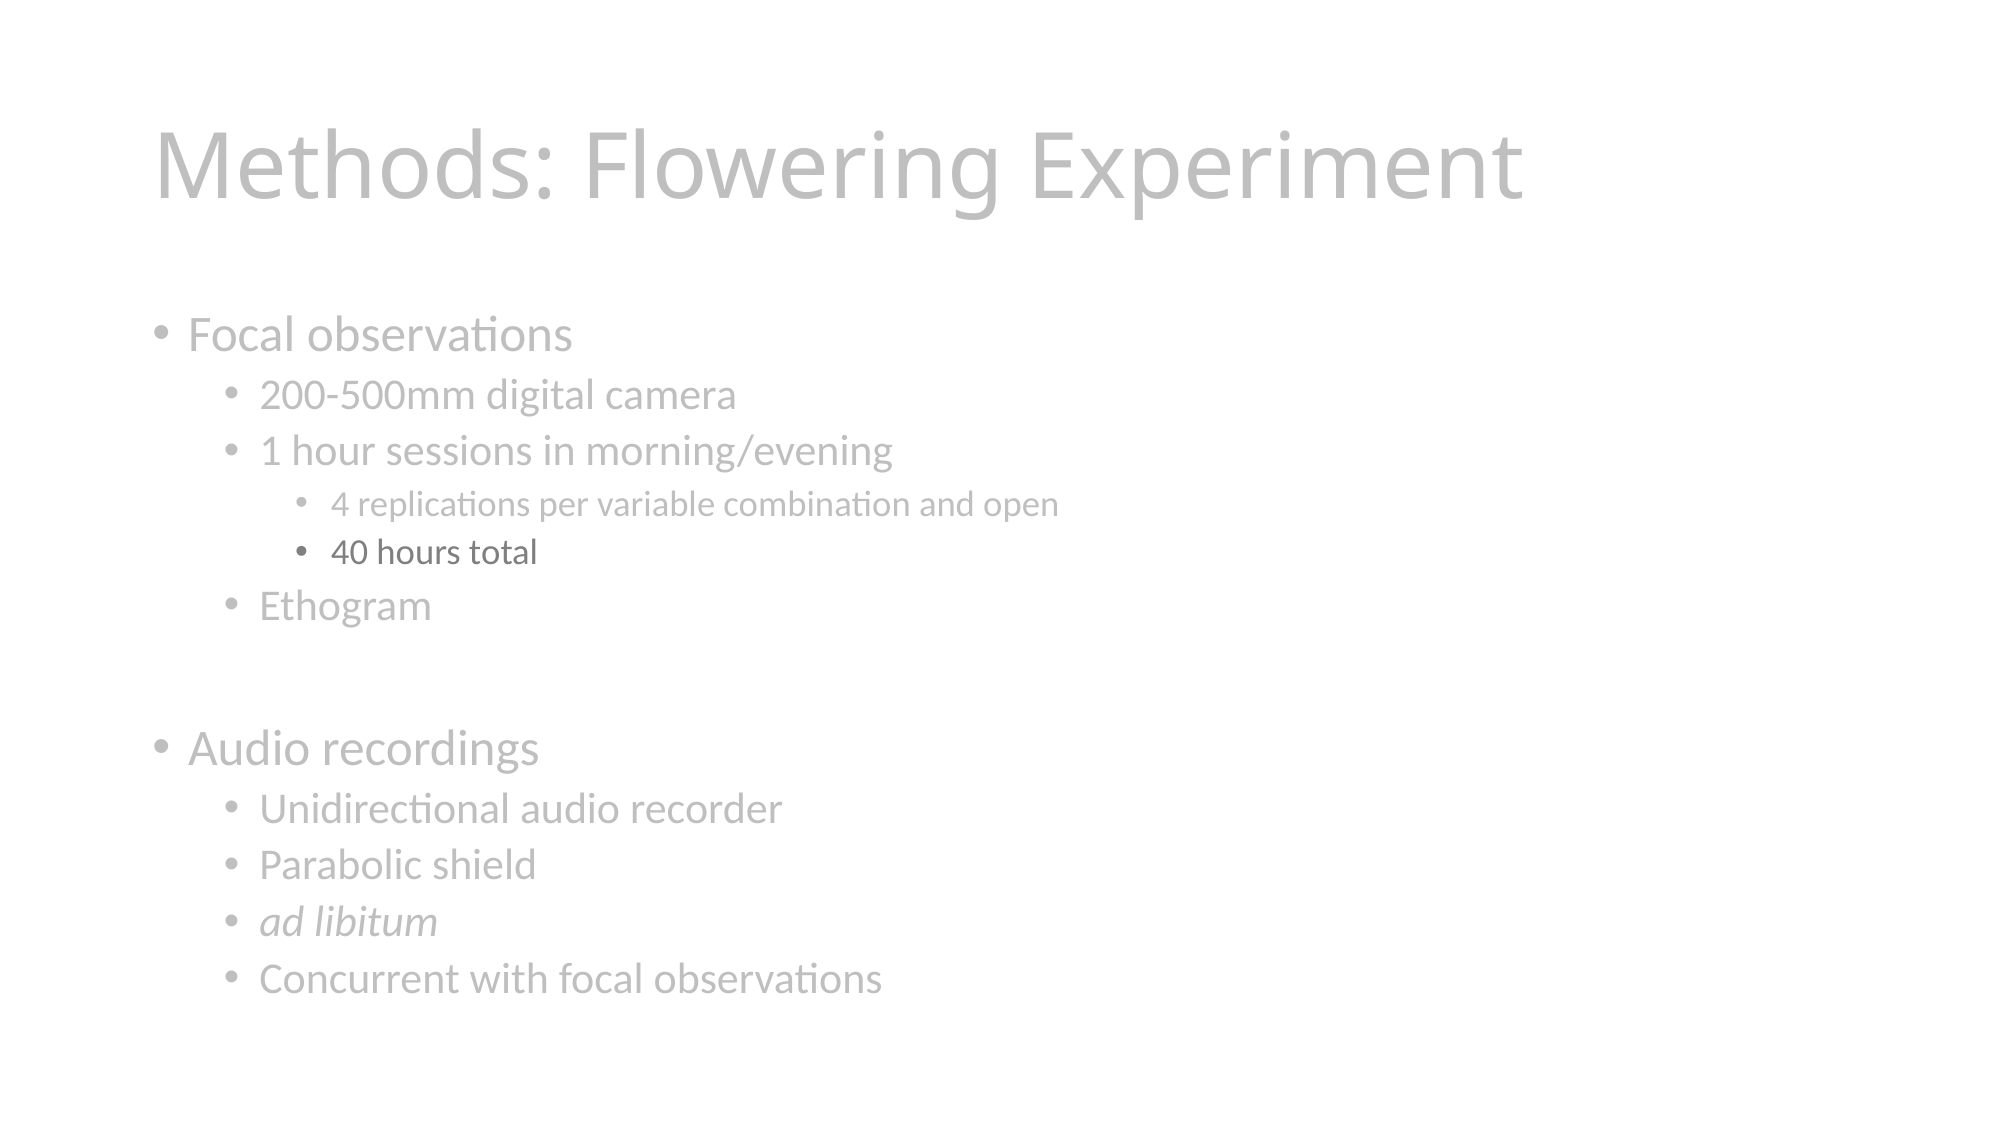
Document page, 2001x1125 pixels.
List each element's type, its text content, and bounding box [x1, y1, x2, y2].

title Methods: Flowering Experiment [137, 59, 1863, 278]
list Focal observations 200-500mm digital camera 1 hour sessions in morning/evening 4 replications per variable combination and open 40 hours total Ethogram Audio recordings Unidirectional audio recorder Parabolic shield ad libitum Concurrent with focal observations [137, 299, 1863, 1014]
